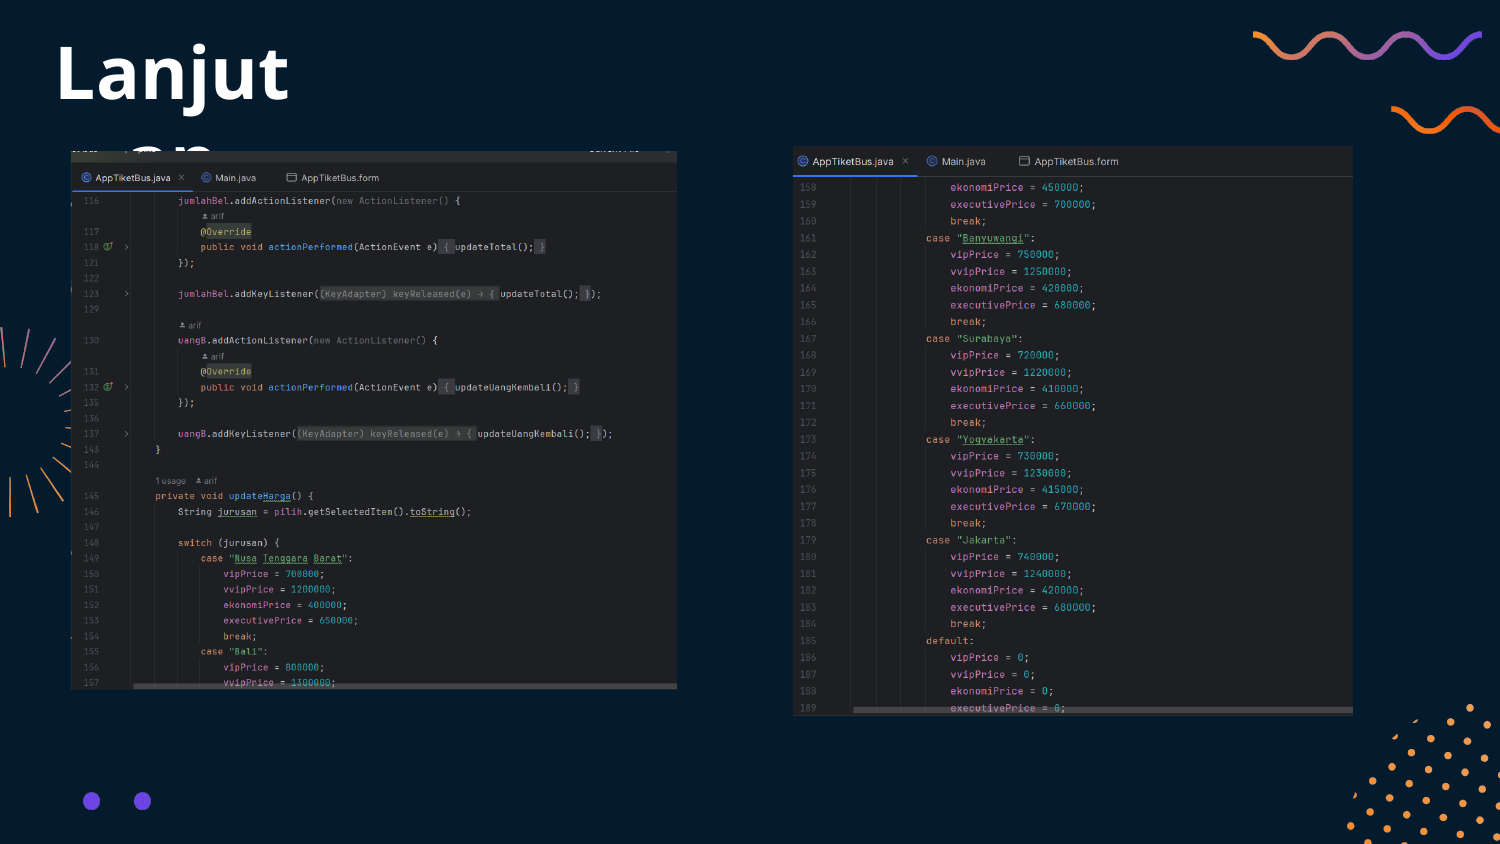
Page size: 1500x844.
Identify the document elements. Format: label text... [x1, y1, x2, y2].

picture [1391, 106, 1500, 134]
picture [1253, 31, 1482, 60]
title Lanjutan [19, 11, 326, 106]
picture [0, 150, 678, 693]
picture [83, 792, 151, 810]
picture [792, 146, 1500, 844]
